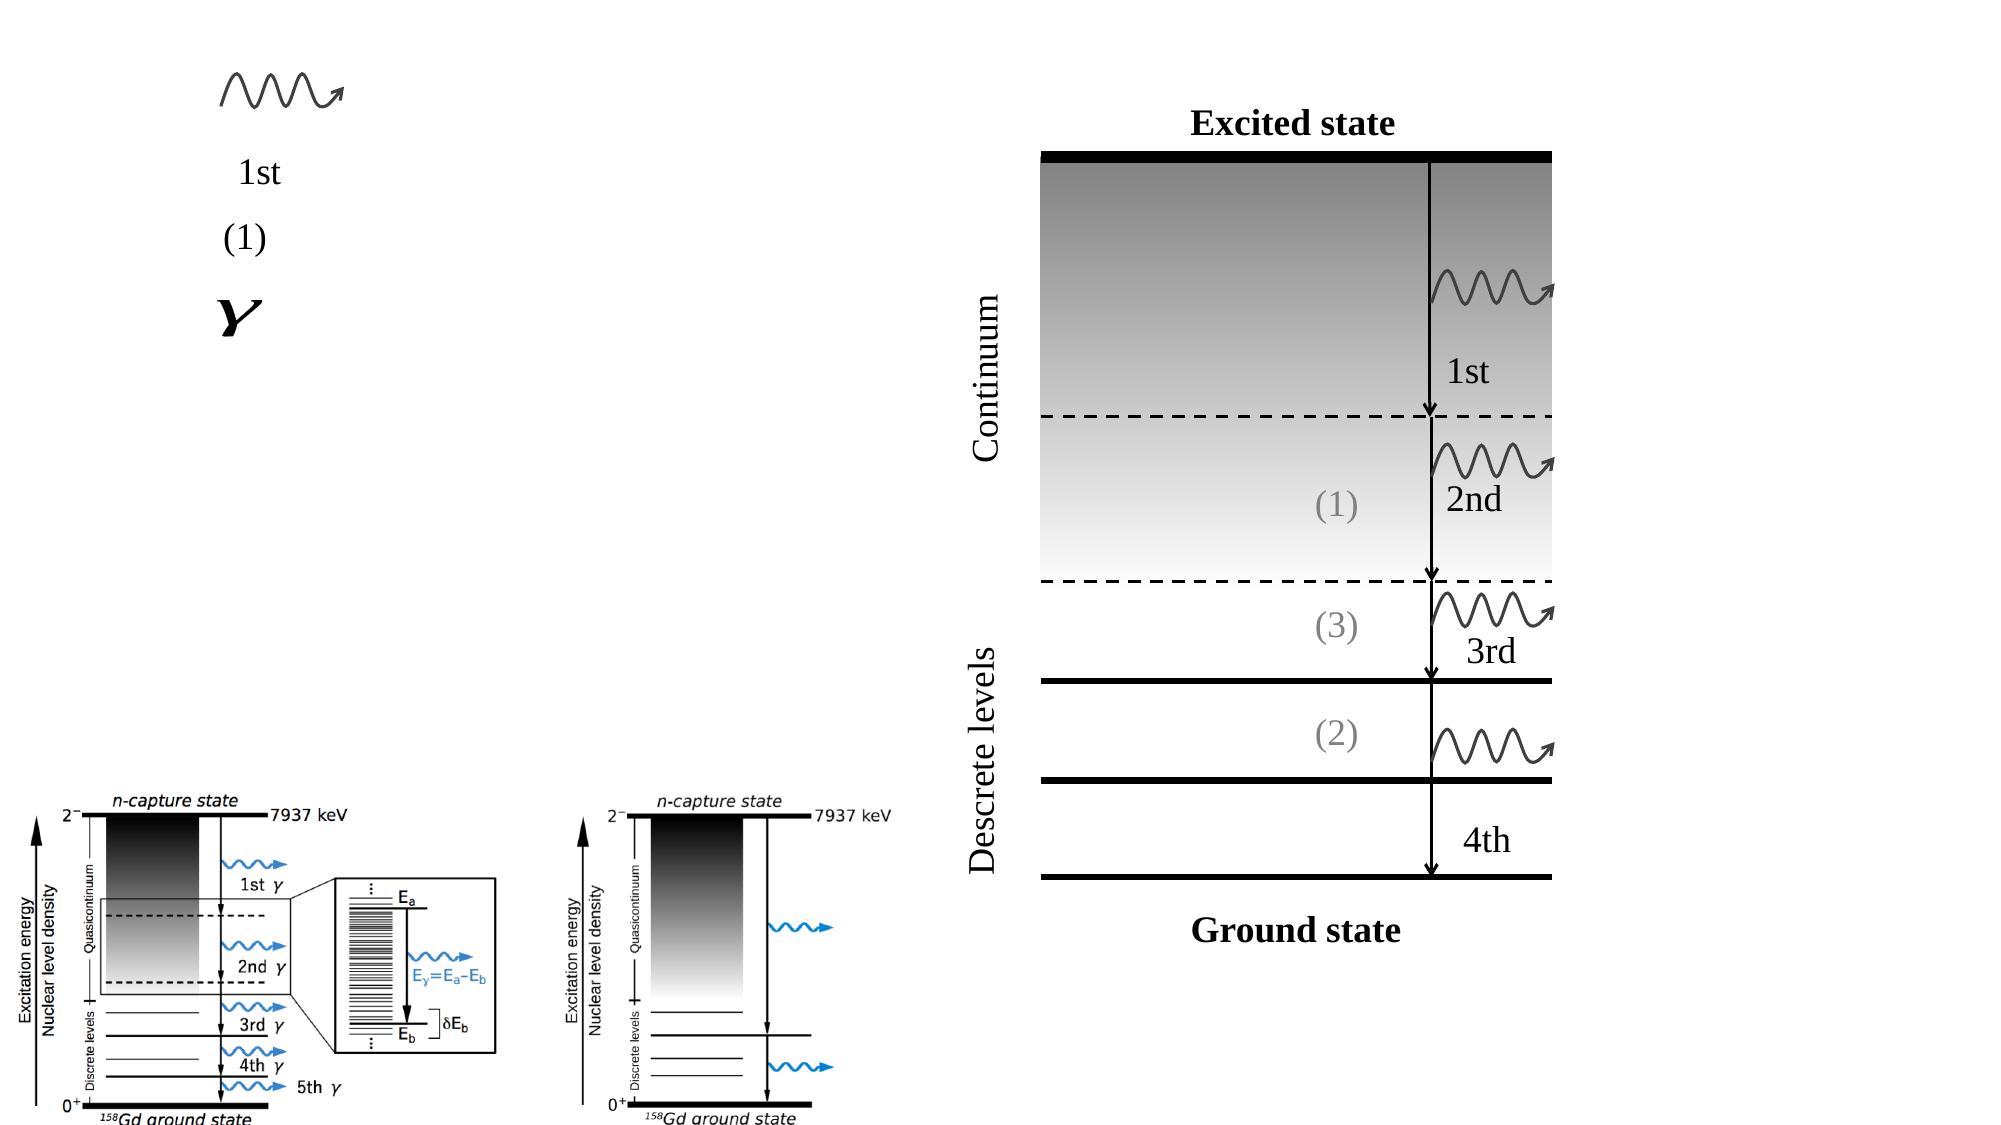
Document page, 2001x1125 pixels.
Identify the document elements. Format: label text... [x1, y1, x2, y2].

text_box Descrete levels [948, 631, 1009, 891]
text_box [1040, 158, 1428, 416]
text_box [1433, 417, 1552, 471]
text_box [1040, 582, 1430, 592]
text_box Ground state [1175, 897, 1417, 958]
text_box [1432, 591, 1555, 628]
text_box (1) [1300, 471, 1374, 531]
text_box [219, 72, 345, 109]
text_box [1430, 269, 1555, 306]
text_box [1431, 290, 1552, 416]
text_box [1431, 163, 1552, 298]
picture [0, 747, 931, 1125]
text_box [1433, 463, 1552, 581]
text_box Continuum [952, 279, 1013, 478]
text_box [1432, 728, 1555, 765]
text_box Excited state [1175, 90, 1411, 151]
text_box [1040, 417, 1430, 581]
text_box (2) [1300, 700, 1374, 761]
text_box (3) [1300, 592, 1374, 653]
text_box (1) [208, 204, 282, 265]
text_box [1433, 582, 1552, 592]
text_box [1432, 442, 1555, 480]
